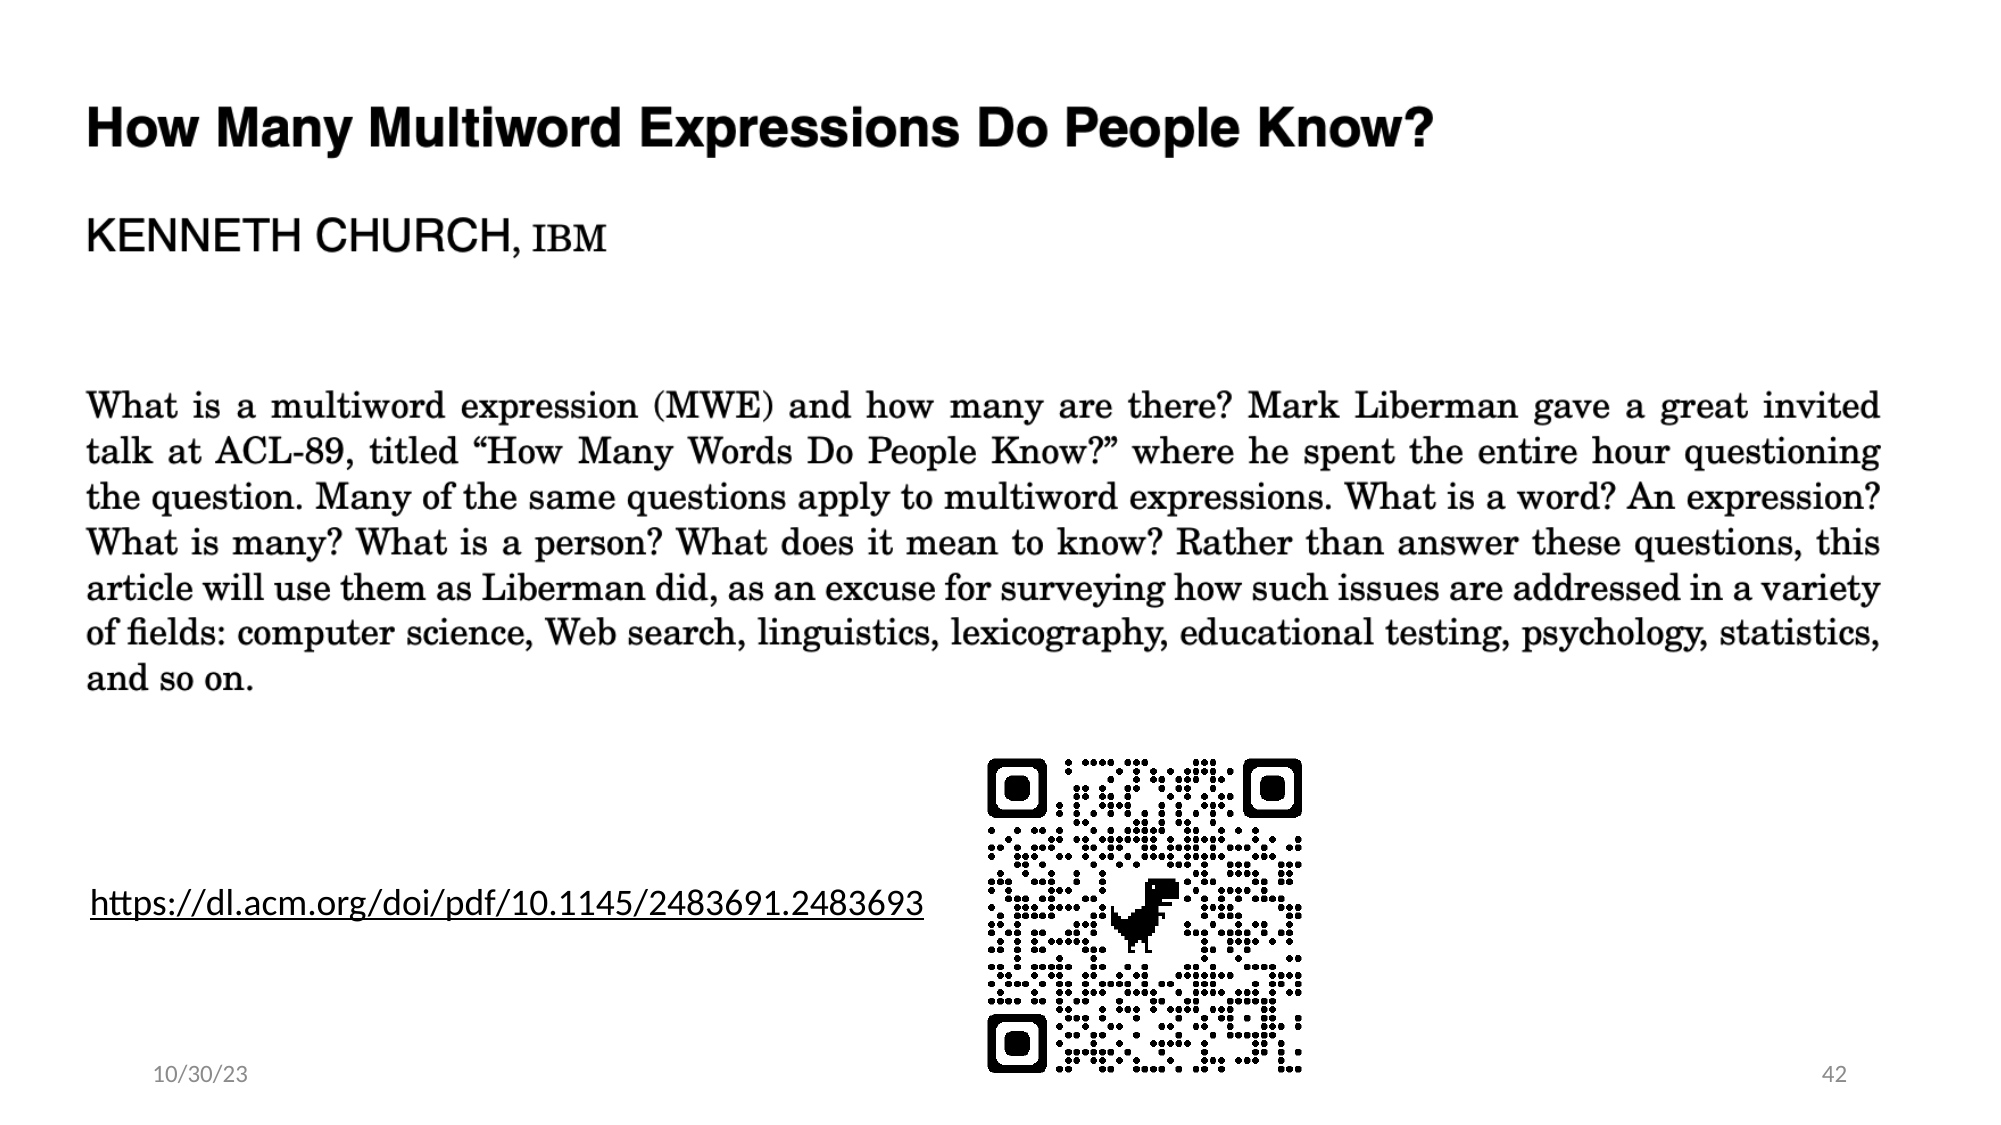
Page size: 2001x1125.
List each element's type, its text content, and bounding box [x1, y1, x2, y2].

slide_number 42 [1412, 1042, 1863, 1103]
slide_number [137, 1042, 588, 1103]
picture [952, 724, 1336, 1107]
text_box https://dl.acm.org/doi/pdf/10.1145/2483691.2483693 [75, 870, 948, 930]
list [31, 44, 1915, 722]
